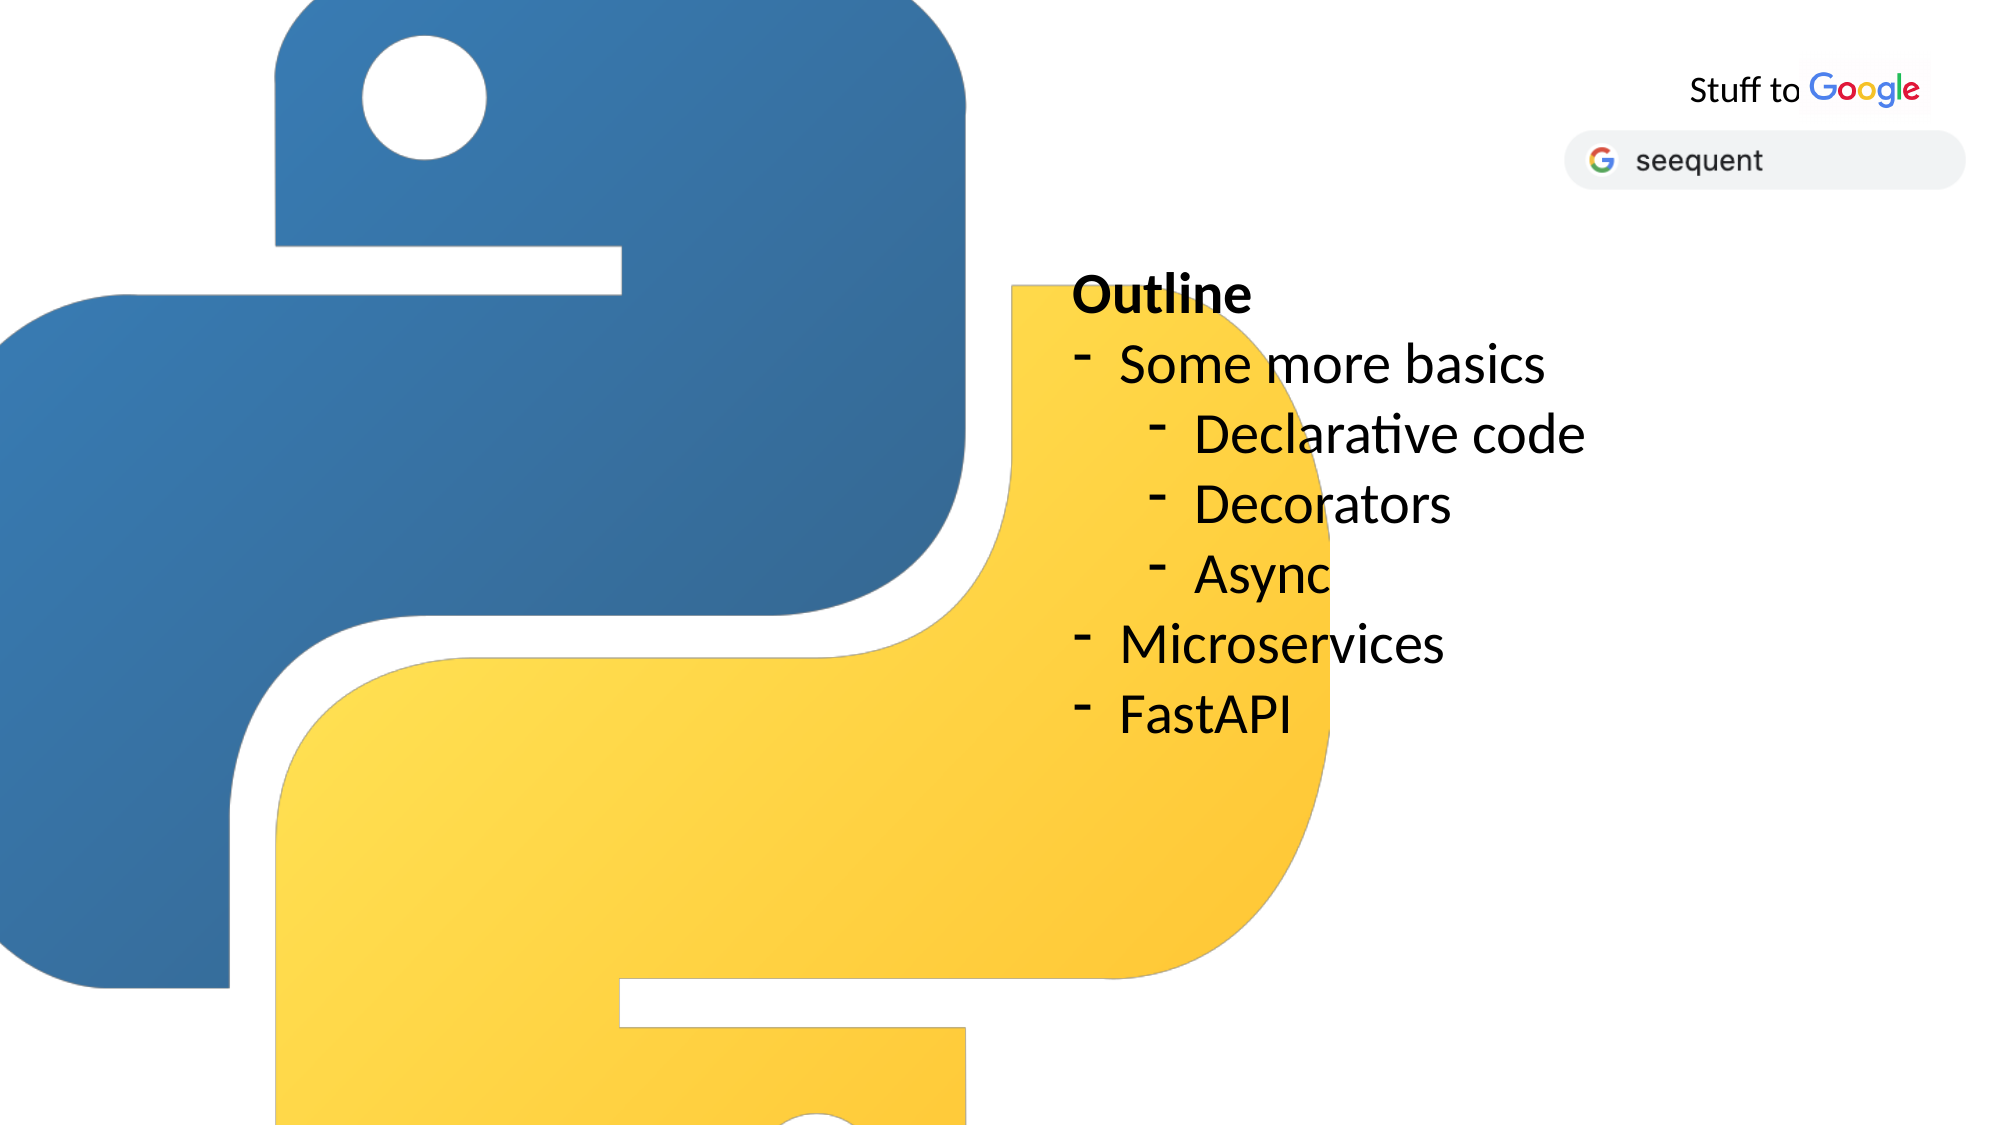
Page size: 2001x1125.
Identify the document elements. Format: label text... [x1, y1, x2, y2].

picture [0, 0, 1330, 1125]
text_box Stuff to [1675, 57, 1799, 118]
text_box Outline Some more basics Declarative code Decorators Async Microservices FastAPI [1330, 248, 1602, 753]
picture [1554, 51, 1972, 196]
